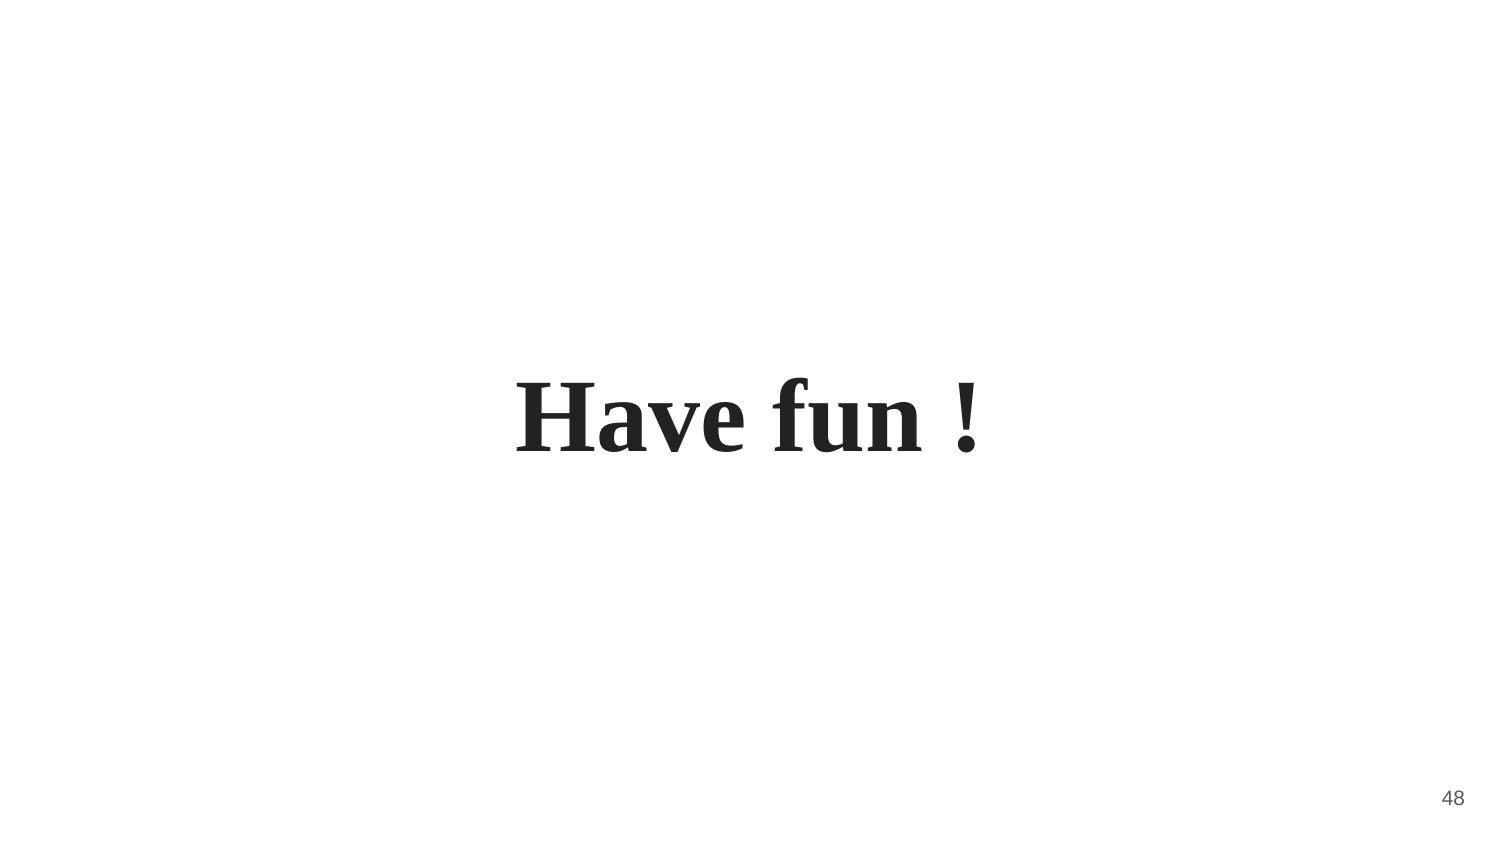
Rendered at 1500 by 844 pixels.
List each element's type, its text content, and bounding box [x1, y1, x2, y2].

list Have fun ! [51, 141, 1449, 703]
slide_number ‹#› [1389, 764, 1480, 830]
